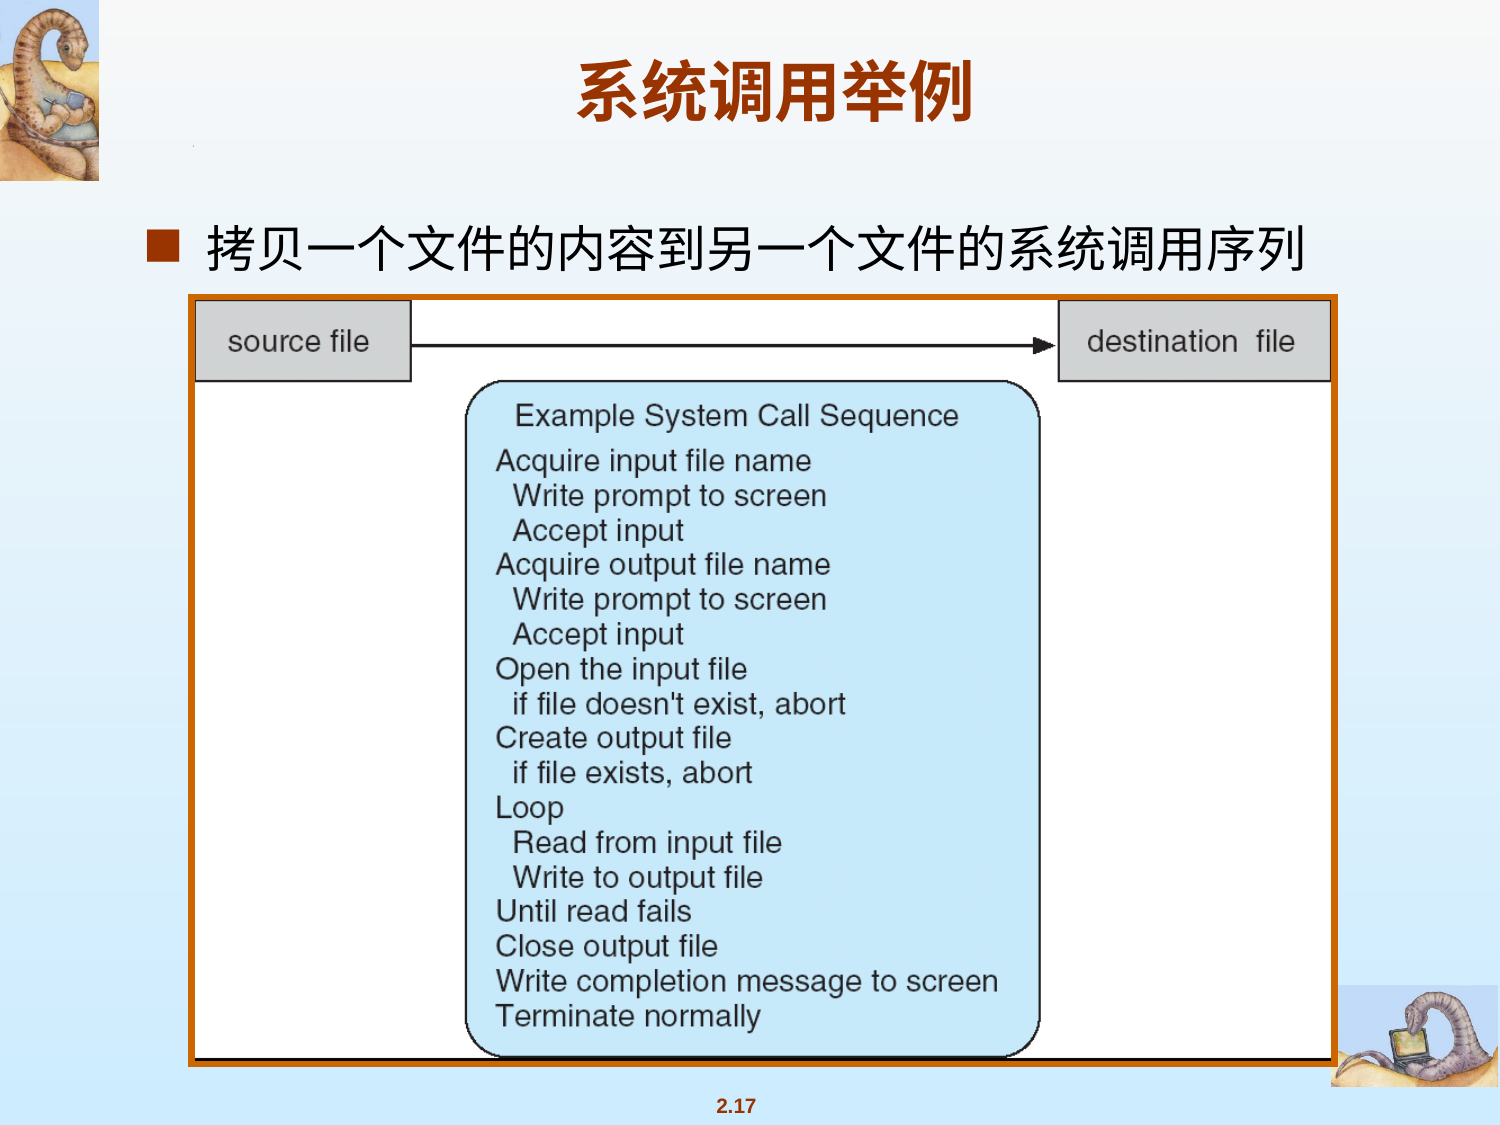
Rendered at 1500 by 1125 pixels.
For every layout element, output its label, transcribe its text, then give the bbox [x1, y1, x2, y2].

picture [0, 0, 99, 181]
picture [1331, 985, 1498, 1087]
title 系统调用举例 [112, 37, 1438, 138]
picture [194, 299, 1332, 1061]
list 拷贝一个文件的内容到另一个文件的系统调用序列 [135, 210, 1342, 946]
